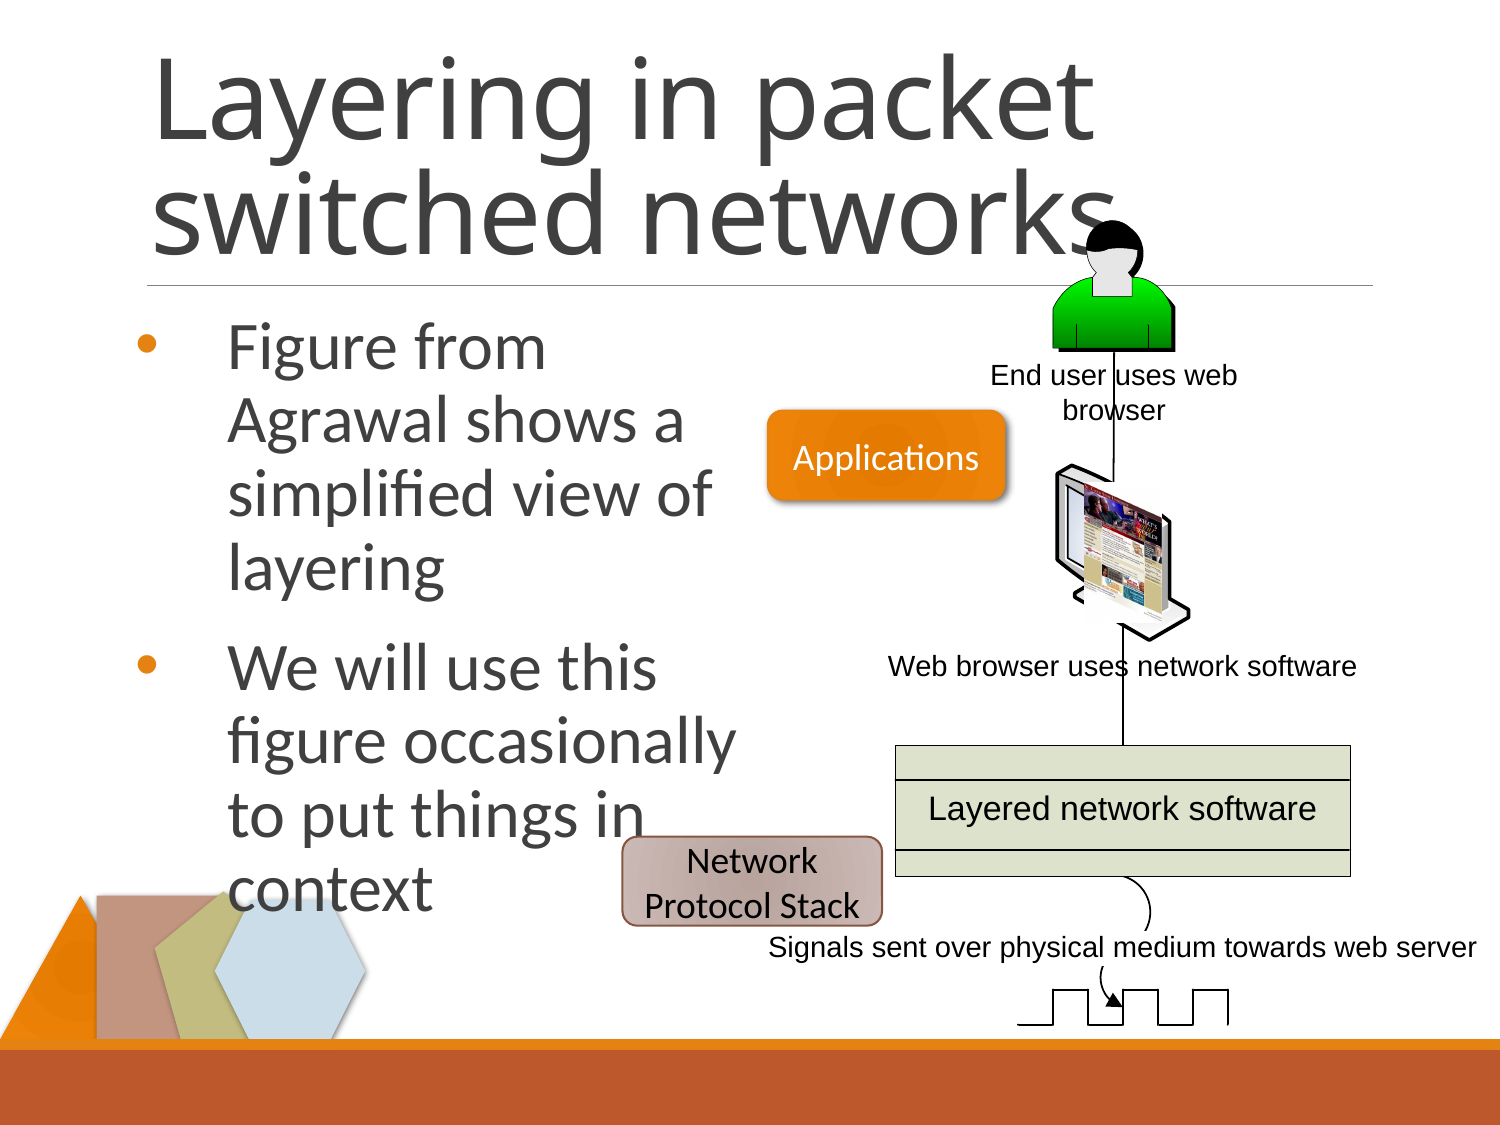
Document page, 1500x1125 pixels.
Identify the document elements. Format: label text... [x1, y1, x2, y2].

picture [764, 217, 1481, 1029]
text_box Network Protocol Stack [621, 835, 761, 927]
list Figure from Agrawal shows a simplified view of layering We will use this figure occasionally to put things in context [135, 302, 743, 963]
title Layering in packet switched networks [135, 47, 1373, 285]
